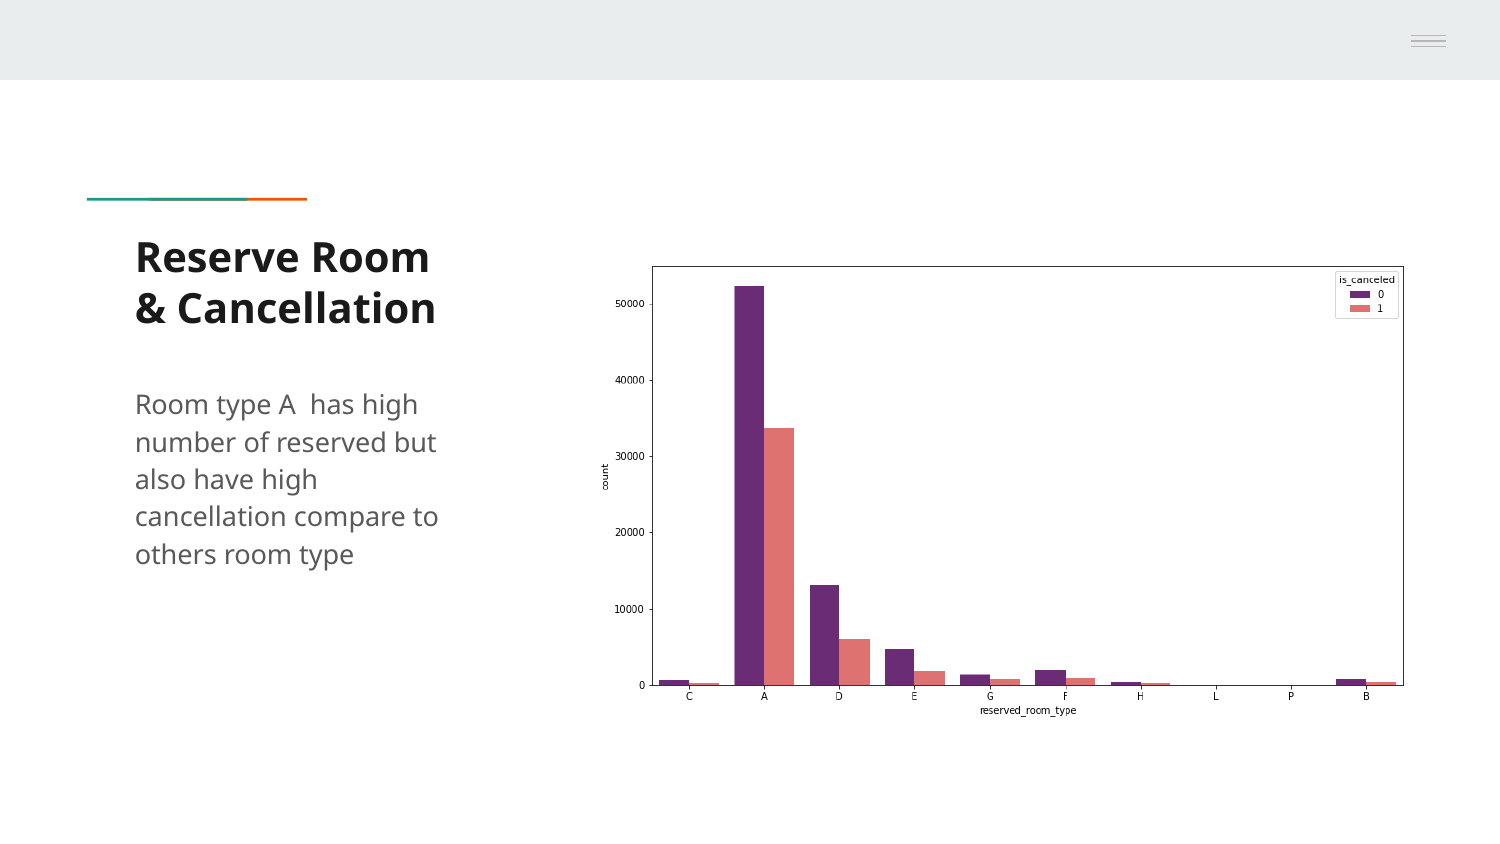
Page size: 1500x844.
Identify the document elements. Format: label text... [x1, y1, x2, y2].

title Reserve Room & Cancellation [119, 216, 483, 349]
list Room type A has high number of reserved but also have high cancellation compare to others room type [119, 367, 483, 630]
picture [529, 199, 1500, 754]
